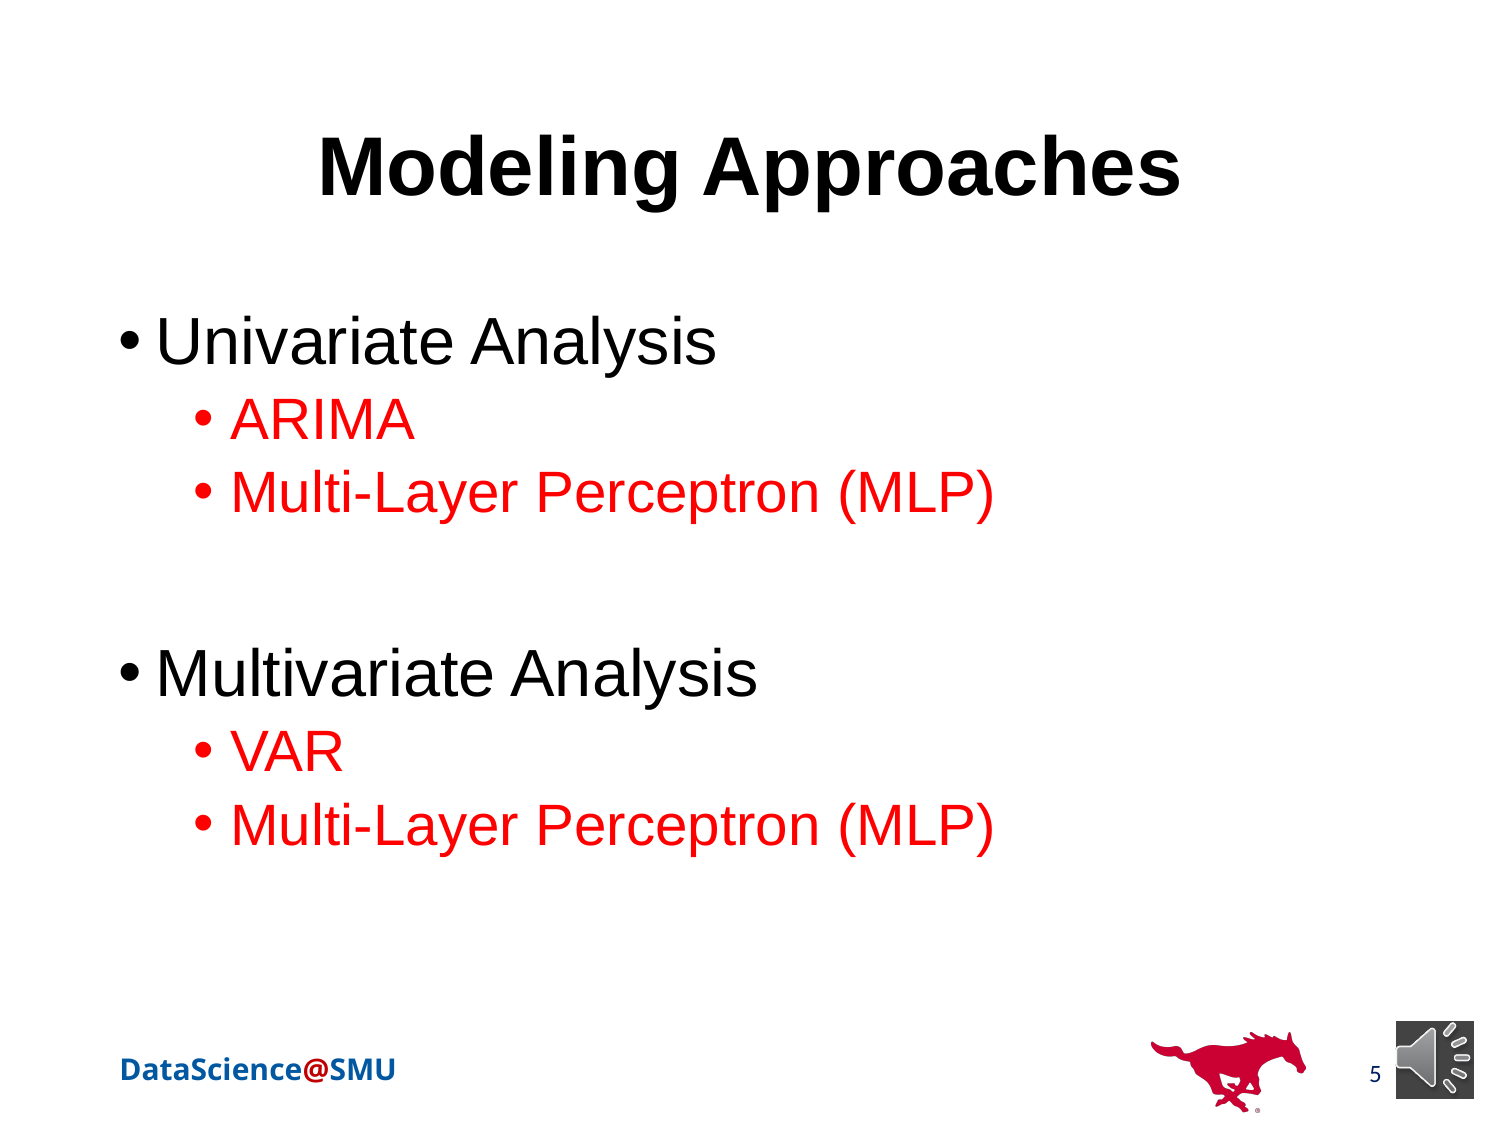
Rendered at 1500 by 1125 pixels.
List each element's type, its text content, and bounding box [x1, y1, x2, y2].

list Univariate Analysis ARIMA Multi-Layer Perceptron (MLP) Multivariate Analysis VAR Multi-Layer Perceptron (MLP) [103, 299, 1397, 1014]
title Modeling Approaches [103, 59, 1397, 278]
picture [1151, 1103, 1306, 1113]
picture [1151, 1032, 1306, 1042]
picture [1394, 1019, 1475, 1100]
slide_number 5 [1059, 1042, 1397, 1103]
